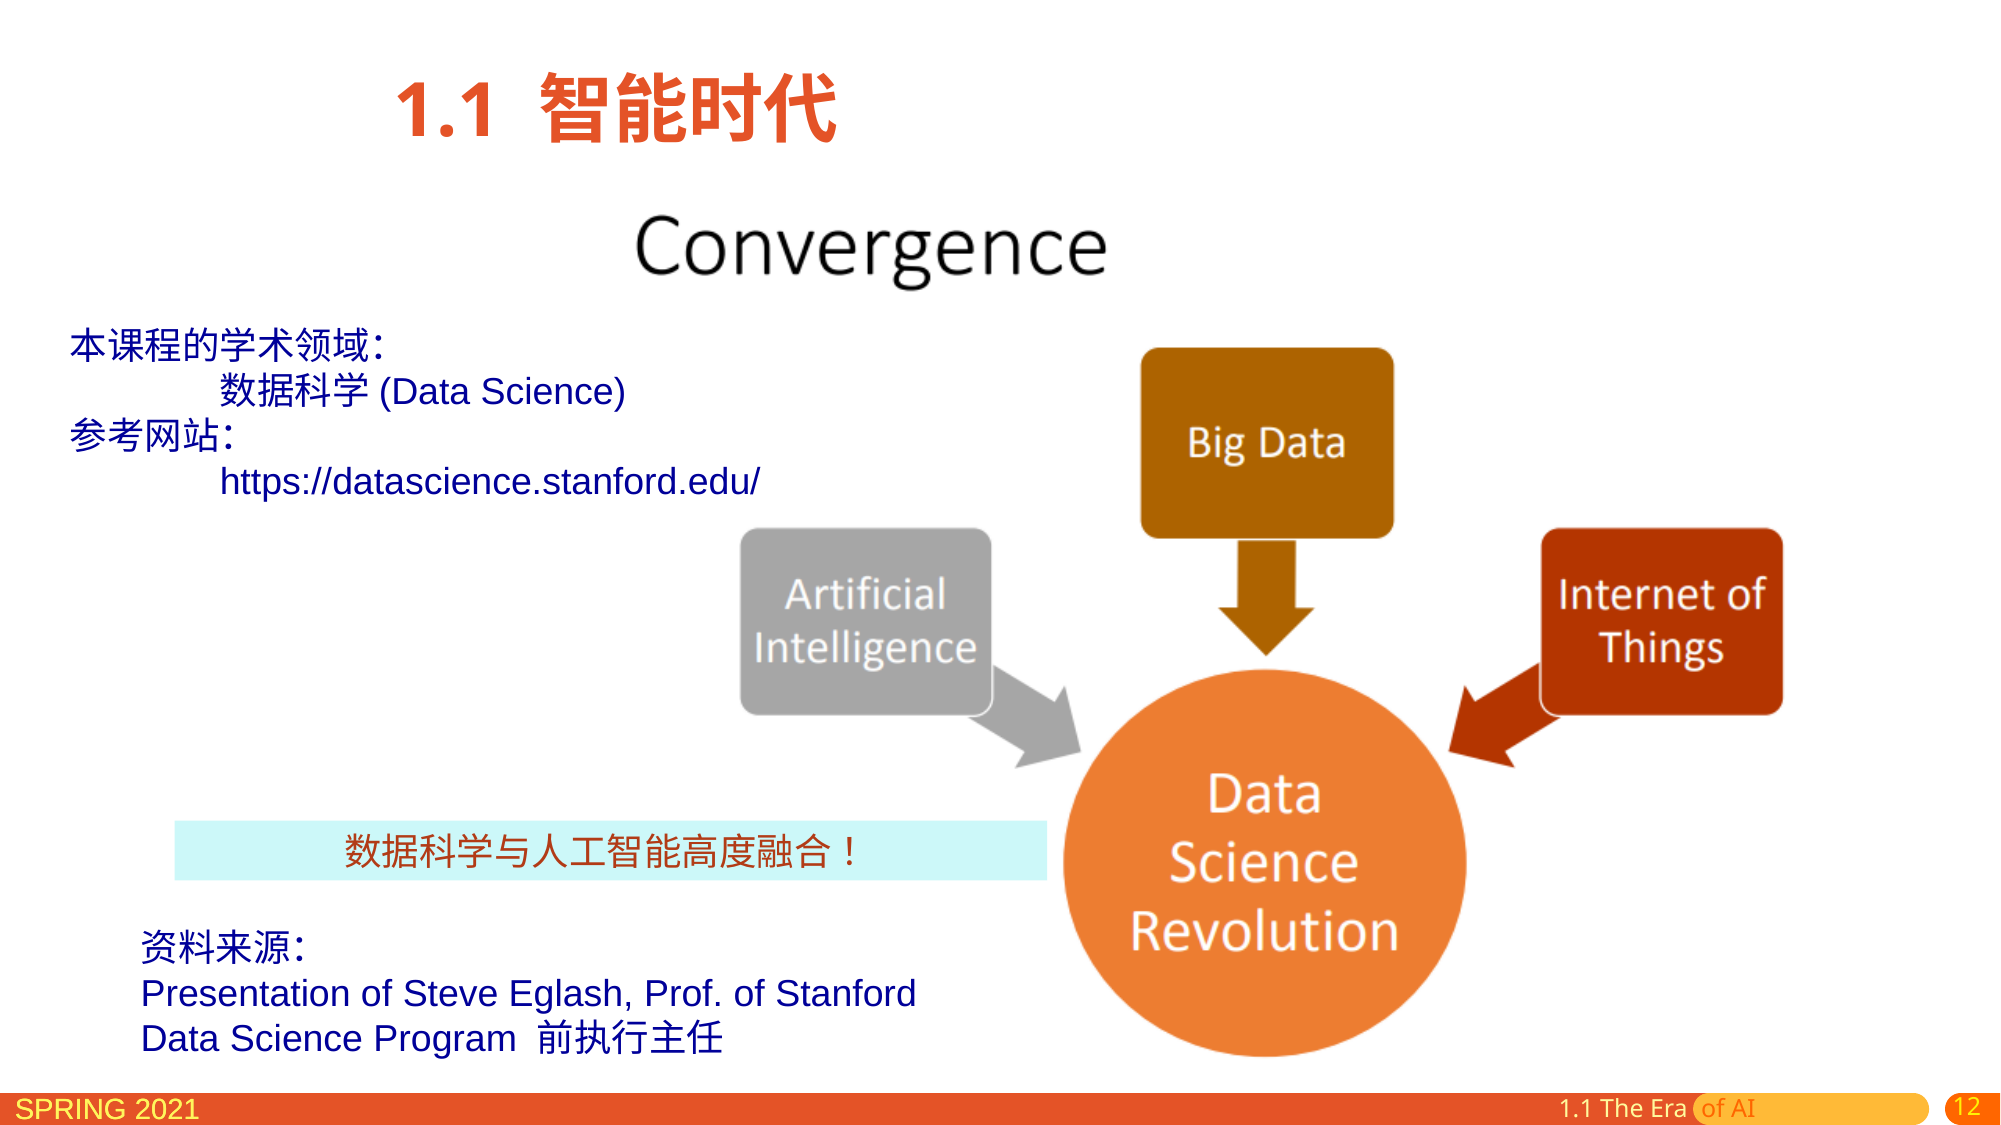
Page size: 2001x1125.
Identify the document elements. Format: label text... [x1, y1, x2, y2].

title 1.1 智能时代 [184, 29, 1048, 184]
text_box 数据科学与人工智能高度融合 ！ [174, 820, 597, 881]
text_box 本课程的学术领域： 数据科学(Data Science) 参考网站： https://datascience.stanford.edu/ [54, 314, 597, 510]
footer 1.1 The Era of AI [1543, 1094, 1792, 1122]
slide_number 12 [1608, 1097, 1997, 1125]
text_box 资料来源： Presentation of Steve Eglash, Prof. of Stanford Data Science Program 前执行主任 [125, 916, 597, 1067]
picture [602, 160, 1830, 1068]
